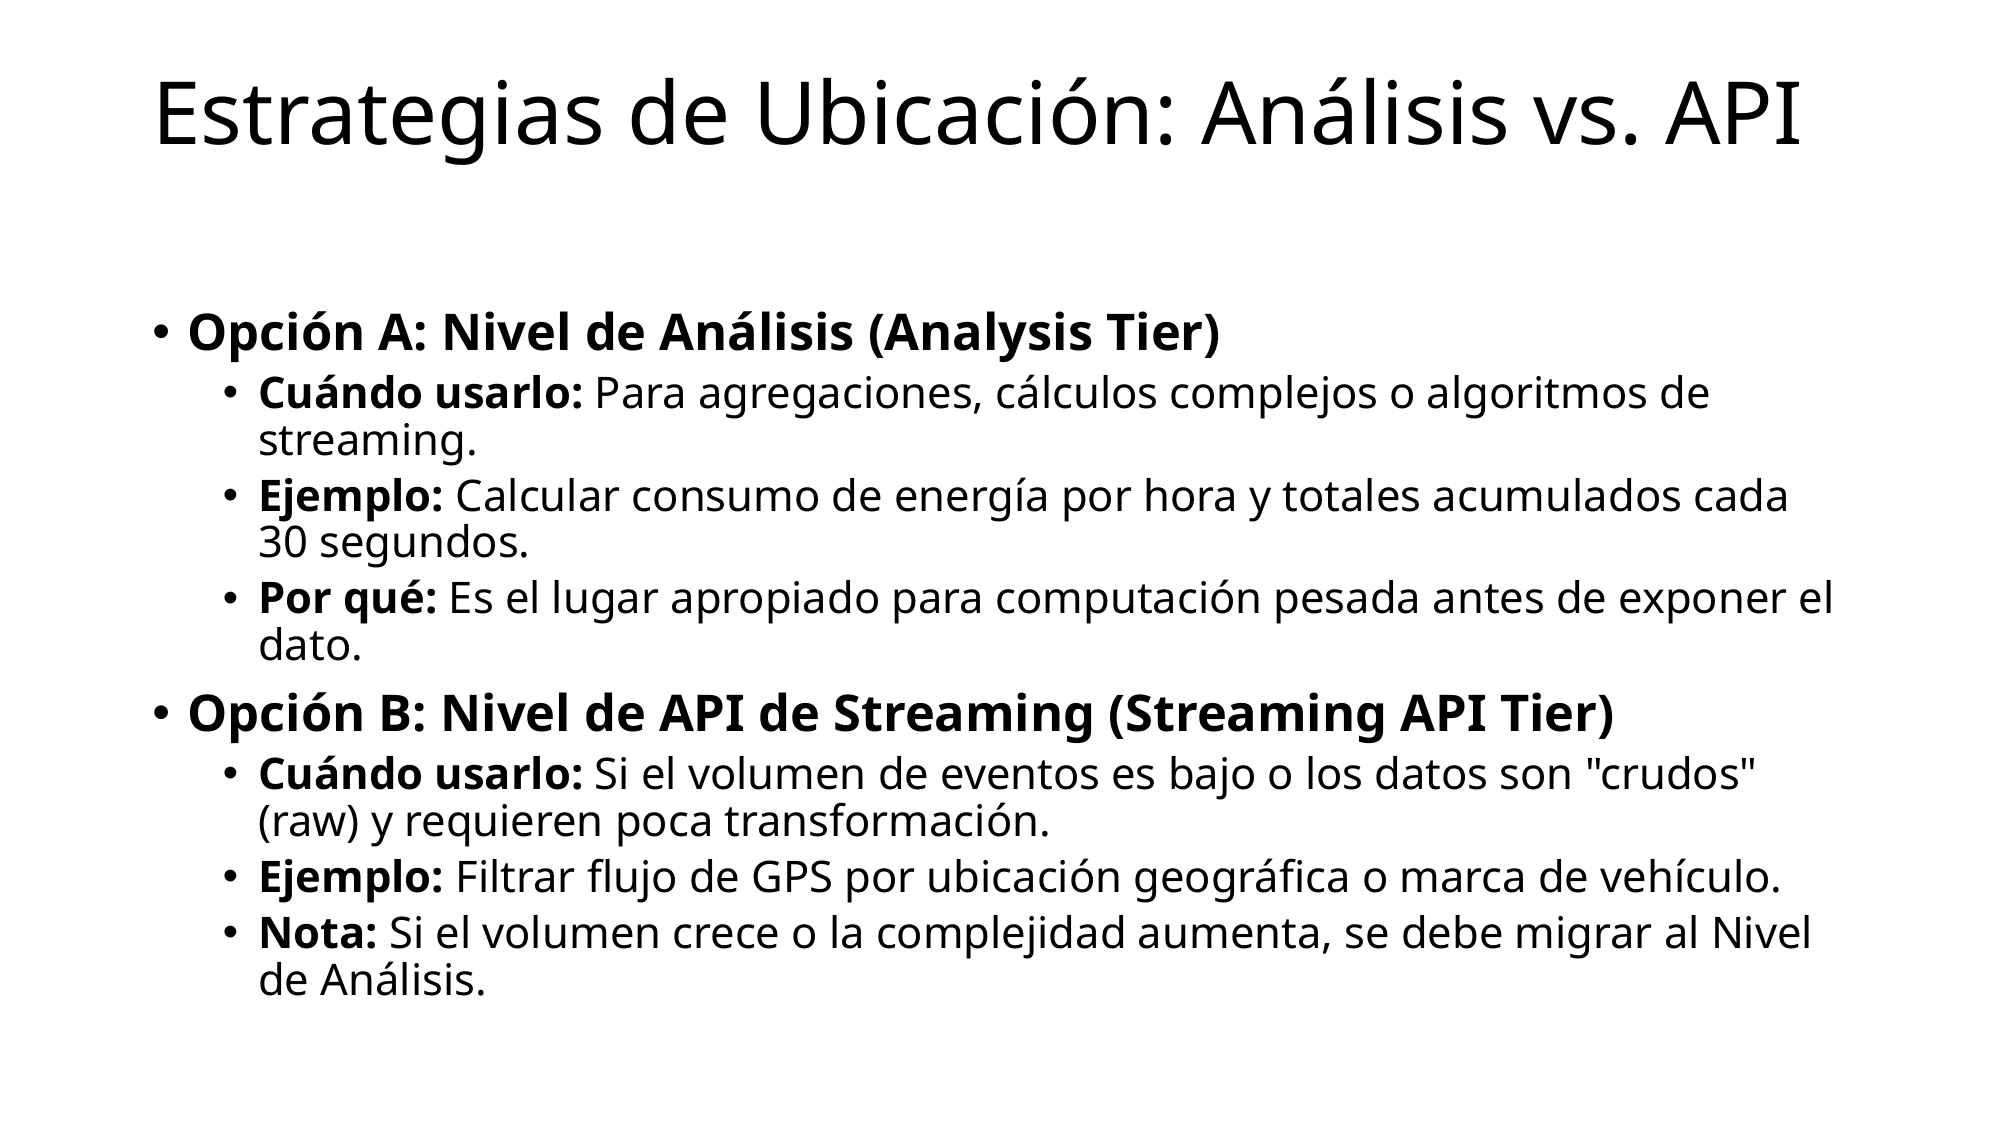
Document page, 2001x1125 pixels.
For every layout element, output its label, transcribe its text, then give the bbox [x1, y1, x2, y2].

title Estrategias de Ubicación: Análisis vs. API [137, 59, 1863, 278]
list Opción A: Nivel de Análisis (Analysis Tier) Cuándo usarlo: Para agregaciones, cálculos complejos o algoritmos de streaming. Ejemplo: Calcular consumo de energía por hora y totales acumulados cada 30 segundos. Por qué: Es el lugar apropiado para computación pesada antes de exponer el dato. Opción B: Nivel de API de Streaming (Streaming API Tier) Cuándo usarlo: Si el volumen de eventos es bajo o los datos son "crudos" (raw) y requieren poca transformación. Ejemplo: Filtrar flujo de GPS por ubicación geográfica o marca de vehículo. Nota: Si el volumen crece o la complejidad aumenta, se debe migrar al Nivel de Análisis. [137, 299, 1863, 1014]
